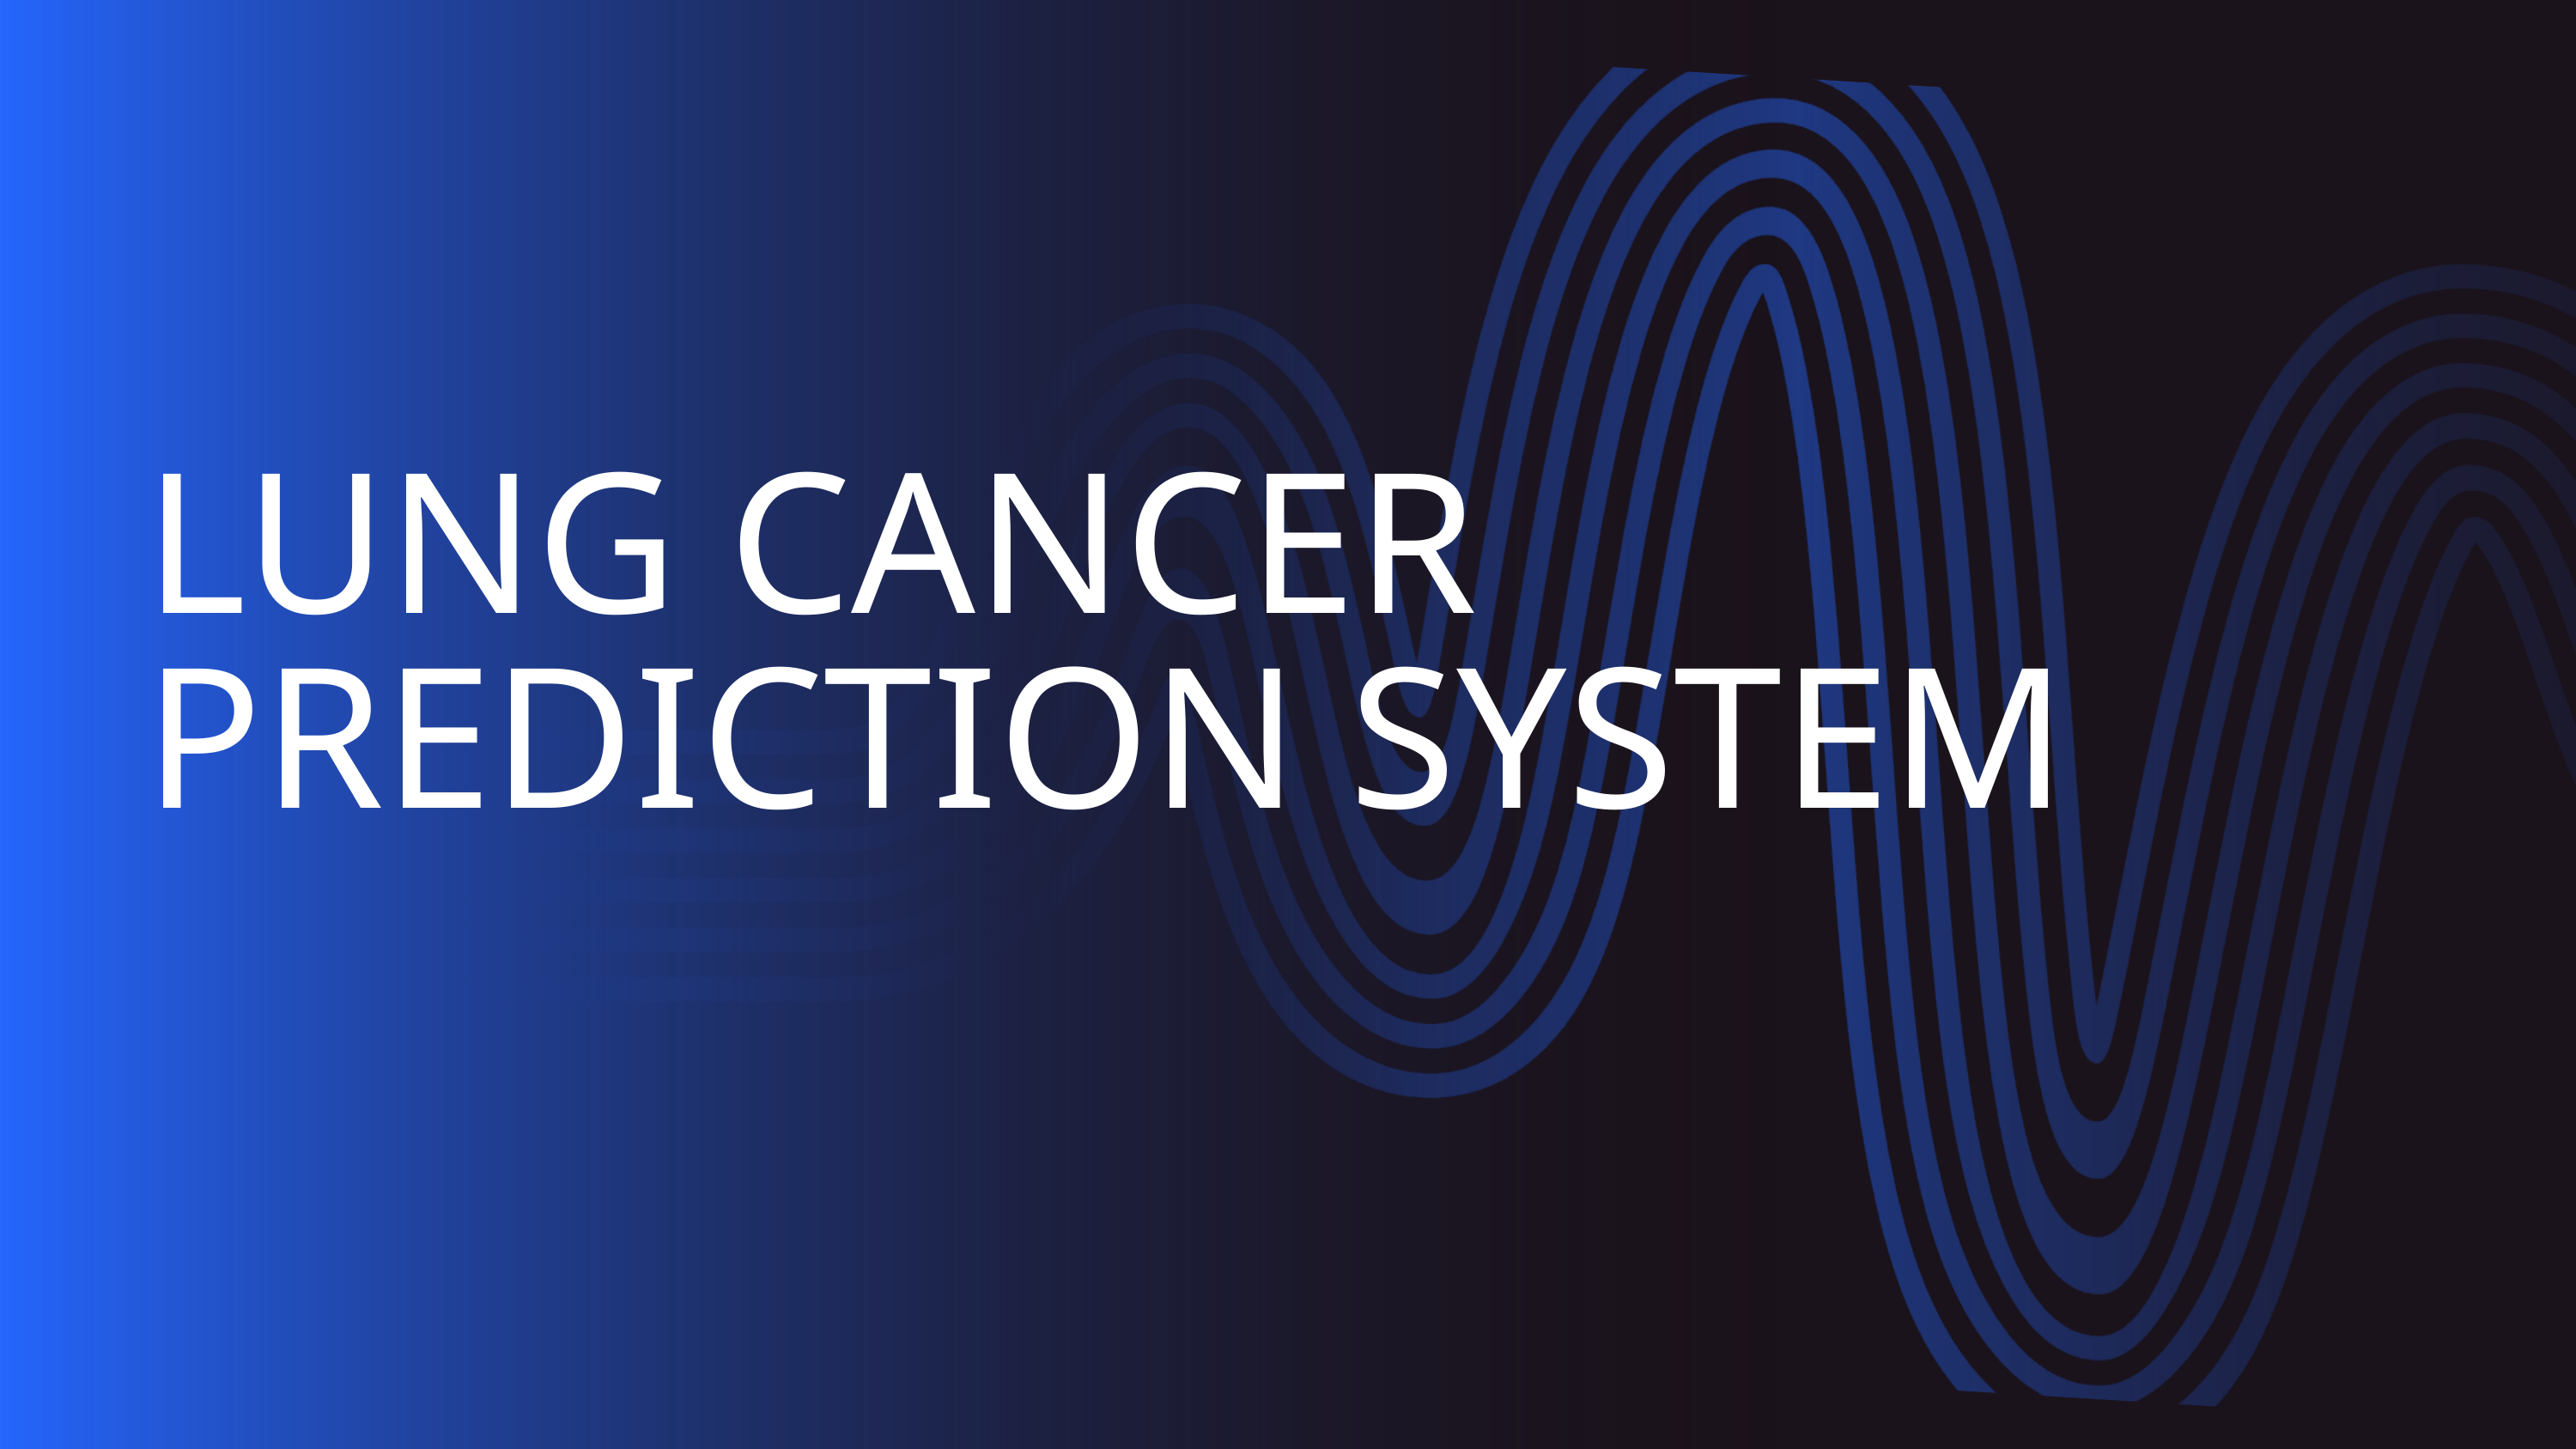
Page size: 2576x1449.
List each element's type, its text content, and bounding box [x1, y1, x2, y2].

text_box [0, 0, 1783, 1449]
text_box LUNG CANCER PREDICTION SYSTEM [144, 457, 2432, 847]
text_box [1783, 77, 2576, 1429]
